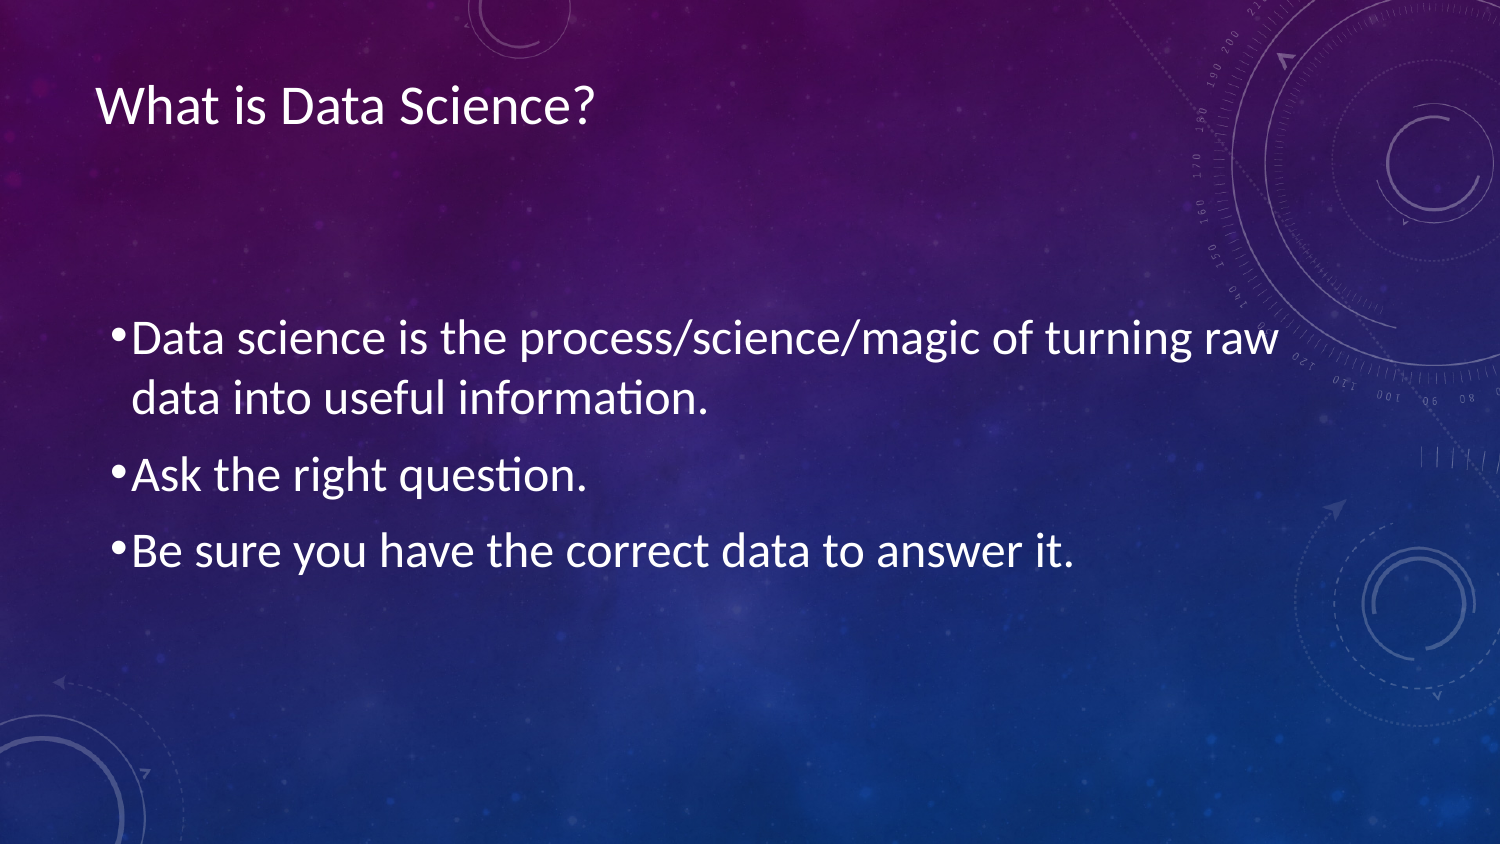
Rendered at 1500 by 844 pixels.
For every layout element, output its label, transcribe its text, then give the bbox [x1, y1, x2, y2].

picture [0, 0, 1500, 844]
title What is Data Science? [84, 34, 1331, 169]
list Data science is the process/science/magic of turning raw data into useful information. Ask the right question. Be sure you have the correct data to answer it. [84, 169, 1331, 713]
